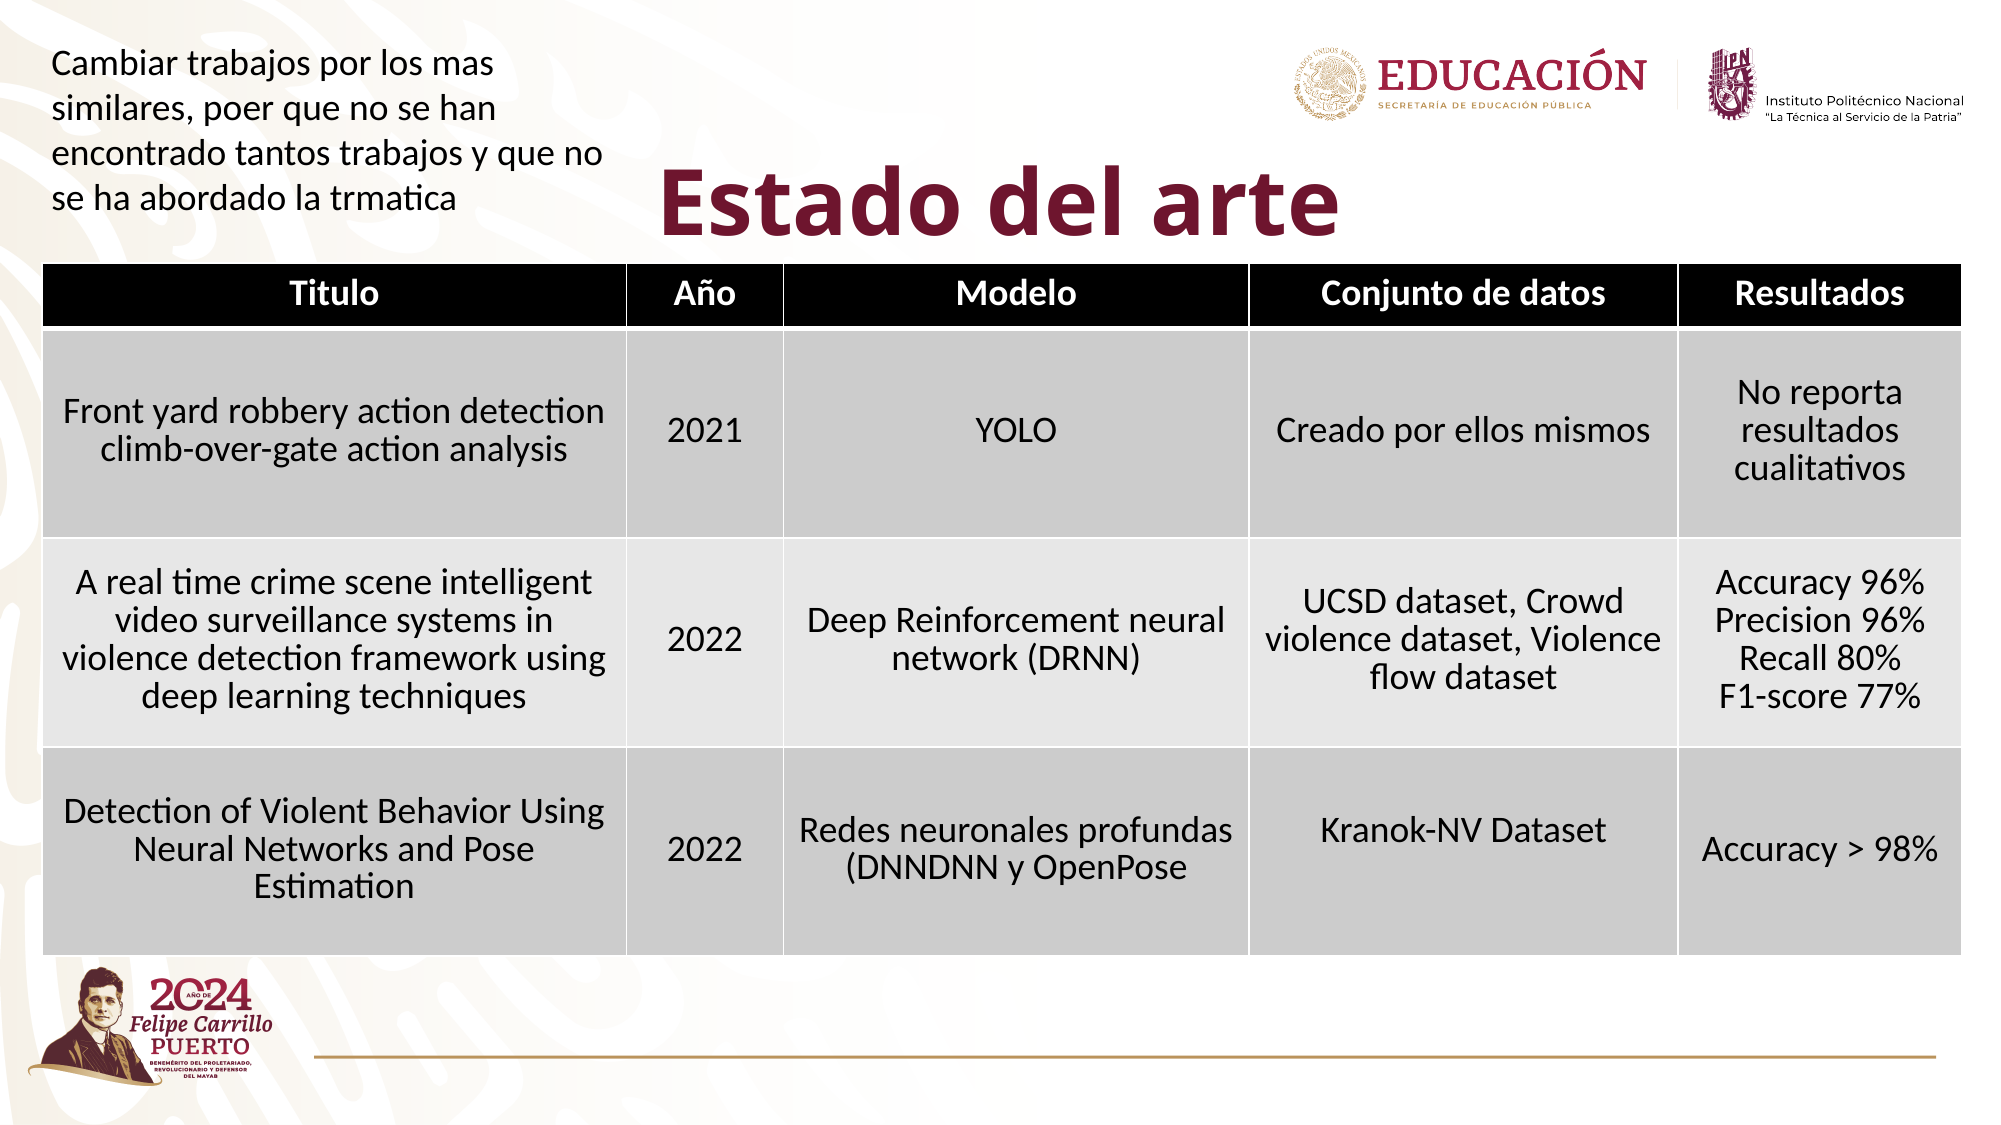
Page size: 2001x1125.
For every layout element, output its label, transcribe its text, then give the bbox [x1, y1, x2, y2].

table_header Modelo [784, 264, 1248, 326]
table_cell Kranok-NV Dataset [1250, 748, 1677, 955]
table_cell UCSD dataset, Crowd violence dataset, Violence flow dataset [1250, 539, 1677, 746]
table_cell Accuracy 96% Precision 96% Recall 80% F1-score 77% [1679, 539, 1961, 746]
table_cell Deep Reinforcement neural network (DRNN) [784, 539, 1248, 746]
table_cell Front yard robbery action detection climb-over-gate action analysis [43, 331, 626, 537]
table_header Titulo [43, 264, 626, 326]
picture [0, 0, 2001, 1125]
table_cell A real time crime scene intelligent video surveillance systems in violence detection framework using deep learning techniques [43, 539, 626, 746]
title Estado del arte [136, 128, 1863, 262]
table_cell Creado por ellos mismos [1250, 331, 1677, 537]
table_cell 2022 [627, 539, 783, 746]
text_box Cambiar trabajos por los mas similares, poer que no se han encontrado tantos trabajos y que no se ha abordado la trmatica [36, 30, 622, 225]
table_cell YOLO [784, 331, 1248, 537]
table_cell 2021 [627, 331, 783, 537]
table_header Año [627, 264, 783, 326]
table_header Resultados [1679, 264, 1961, 326]
table_cell Redes neuronales profundas (DNNDNN y OpenPose [784, 748, 1248, 955]
table_cell Accuracy > 98% [1679, 748, 1961, 955]
table_header Conjunto de datos [1250, 264, 1677, 326]
table_cell Detection of Violent Behavior Using Neural Networks and Pose Estimation [43, 748, 626, 955]
table_cell 2022 [627, 748, 783, 955]
table_cell No reporta resultados cualitativos [1679, 331, 1961, 537]
